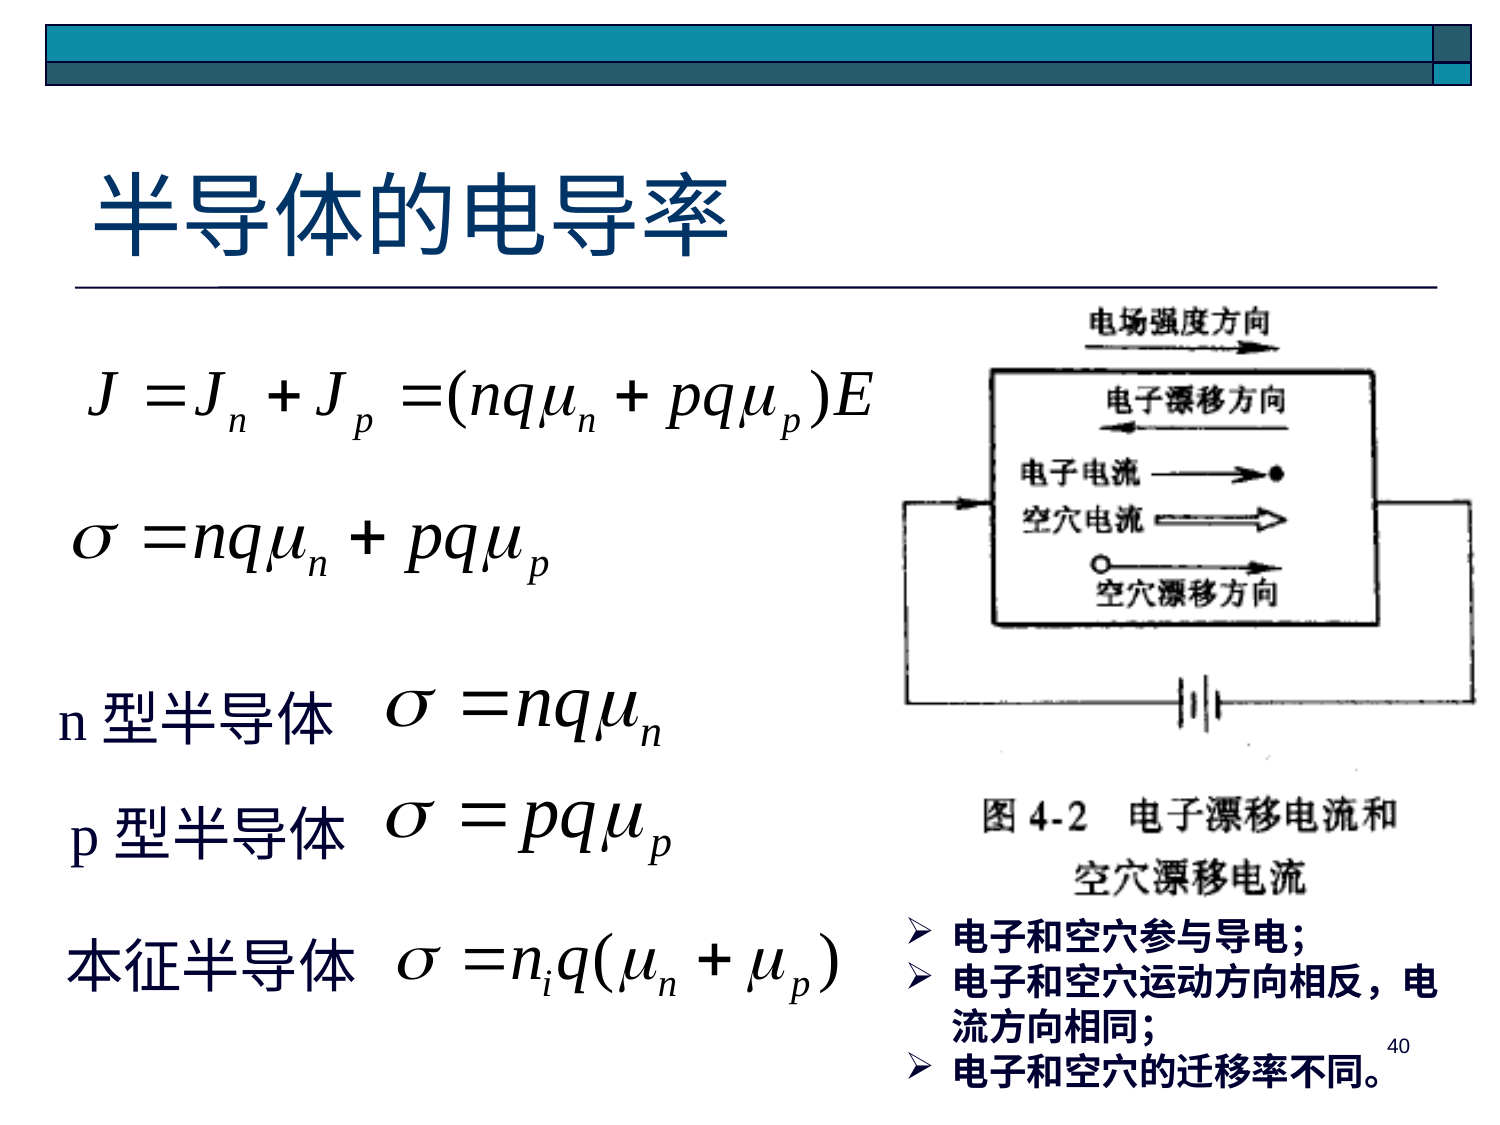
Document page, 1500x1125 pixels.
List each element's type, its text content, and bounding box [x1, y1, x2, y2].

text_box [374, 649, 674, 762]
picture [875, 293, 1485, 907]
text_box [374, 762, 688, 882]
text_box p型半导体 [55, 789, 362, 875]
text_box 本征半导体 [50, 921, 372, 1007]
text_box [62, 487, 563, 600]
text_box n型半导体 [43, 675, 350, 760]
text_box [74, 349, 888, 454]
text_box 电子和空穴参与导电； 电子和空穴运动方向相反，电流方向相同； 电子和空穴的迁移率不同。 [890, 907, 1475, 1101]
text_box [387, 912, 850, 1019]
title 半导体的电导率 [75, 87, 1425, 275]
